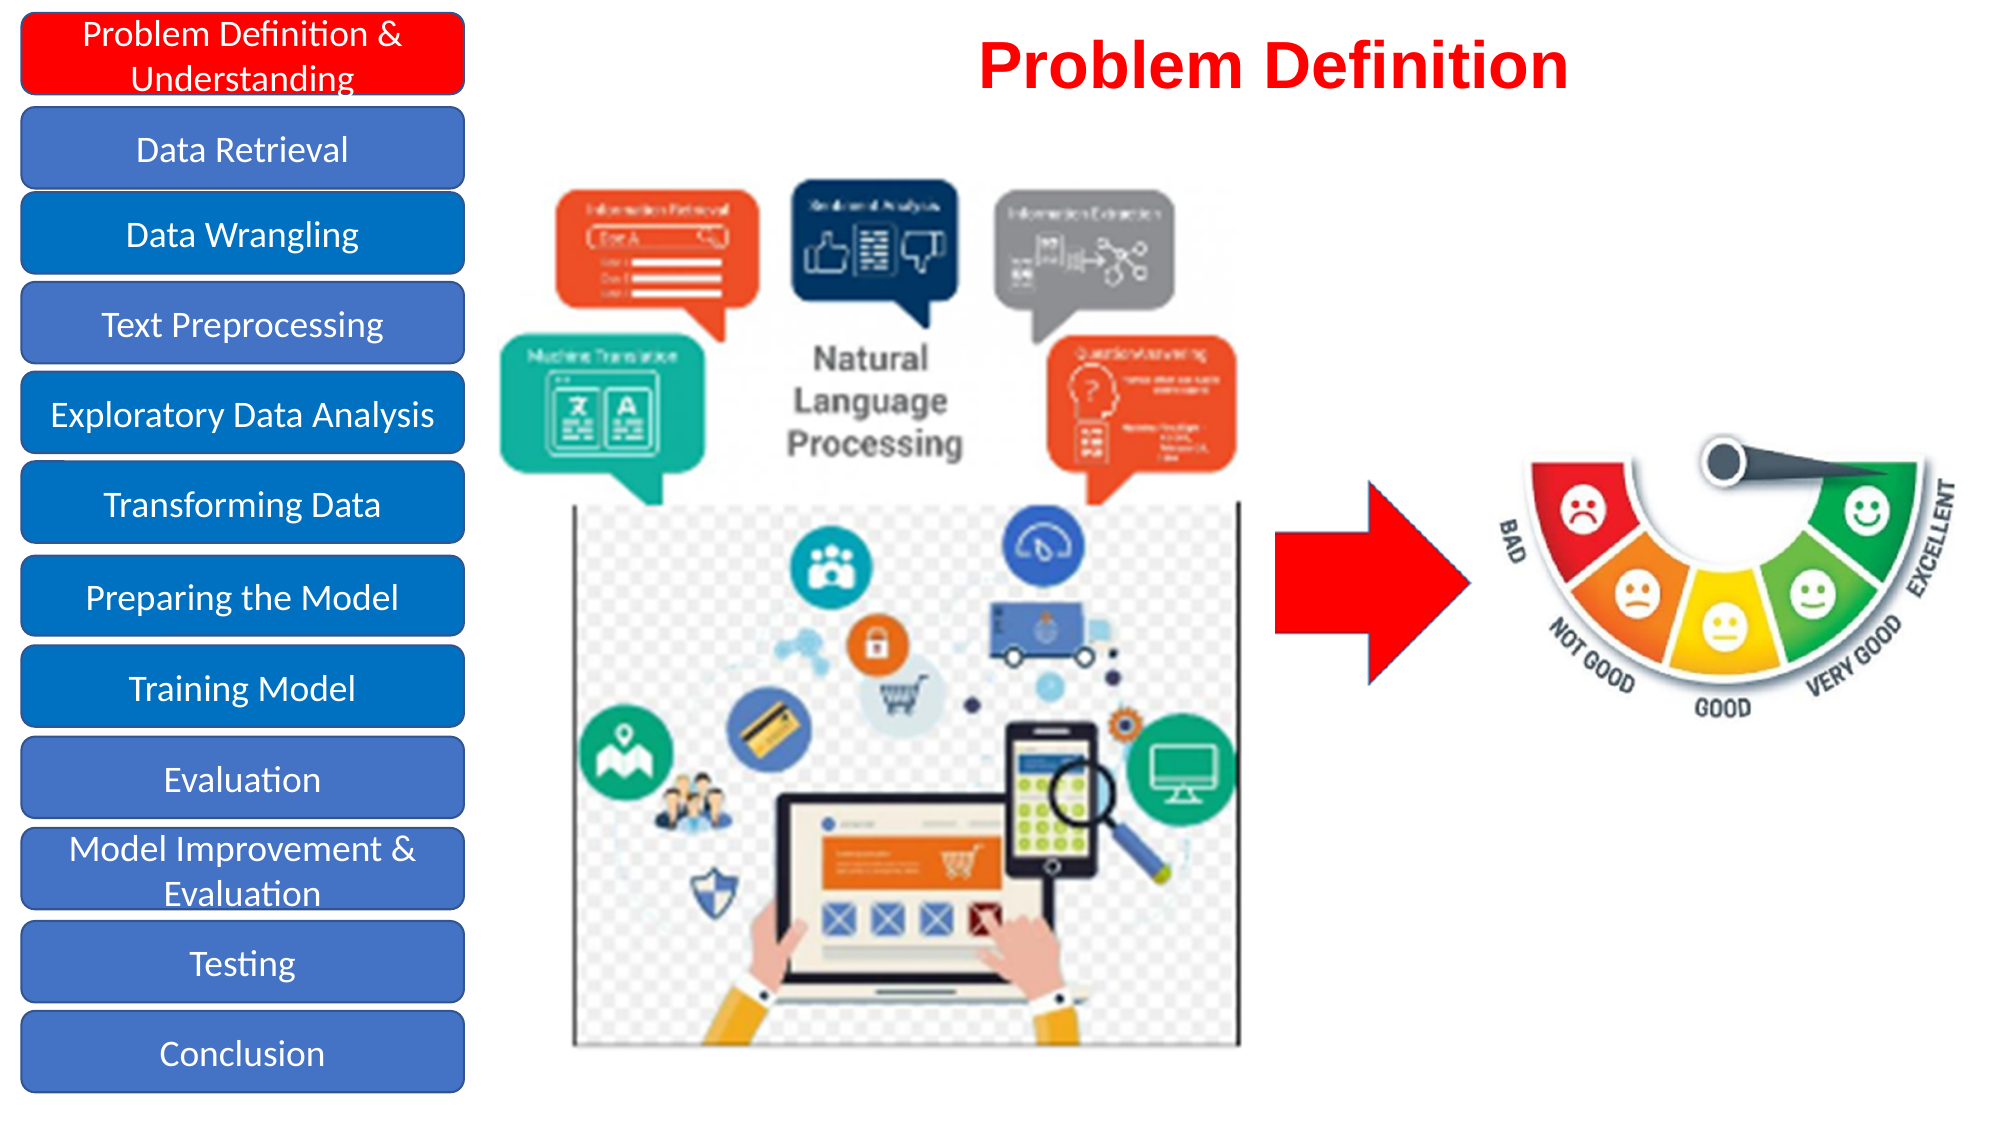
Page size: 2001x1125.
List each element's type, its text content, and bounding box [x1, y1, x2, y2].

text_box Preparing the Model [20, 554, 465, 637]
text_box Model Improvement & Evaluation [20, 826, 465, 911]
text_box Data Retrieval [20, 106, 465, 190]
text_box Conclusion [20, 1009, 465, 1094]
text_box Problem Definition & Understanding [20, 11, 465, 96]
text_box Testing [20, 919, 465, 1004]
text_box Training Model [20, 644, 465, 728]
picture [497, 124, 2000, 1067]
text_box Evaluation [20, 735, 465, 820]
text_box Text Preprocessing [20, 280, 465, 365]
text_box Exploratory Data Analysis [20, 370, 465, 455]
text_box Transforming Data [20, 460, 465, 544]
title Problem Definition [525, 8, 2000, 111]
text_box Data Wrangling [20, 191, 465, 275]
